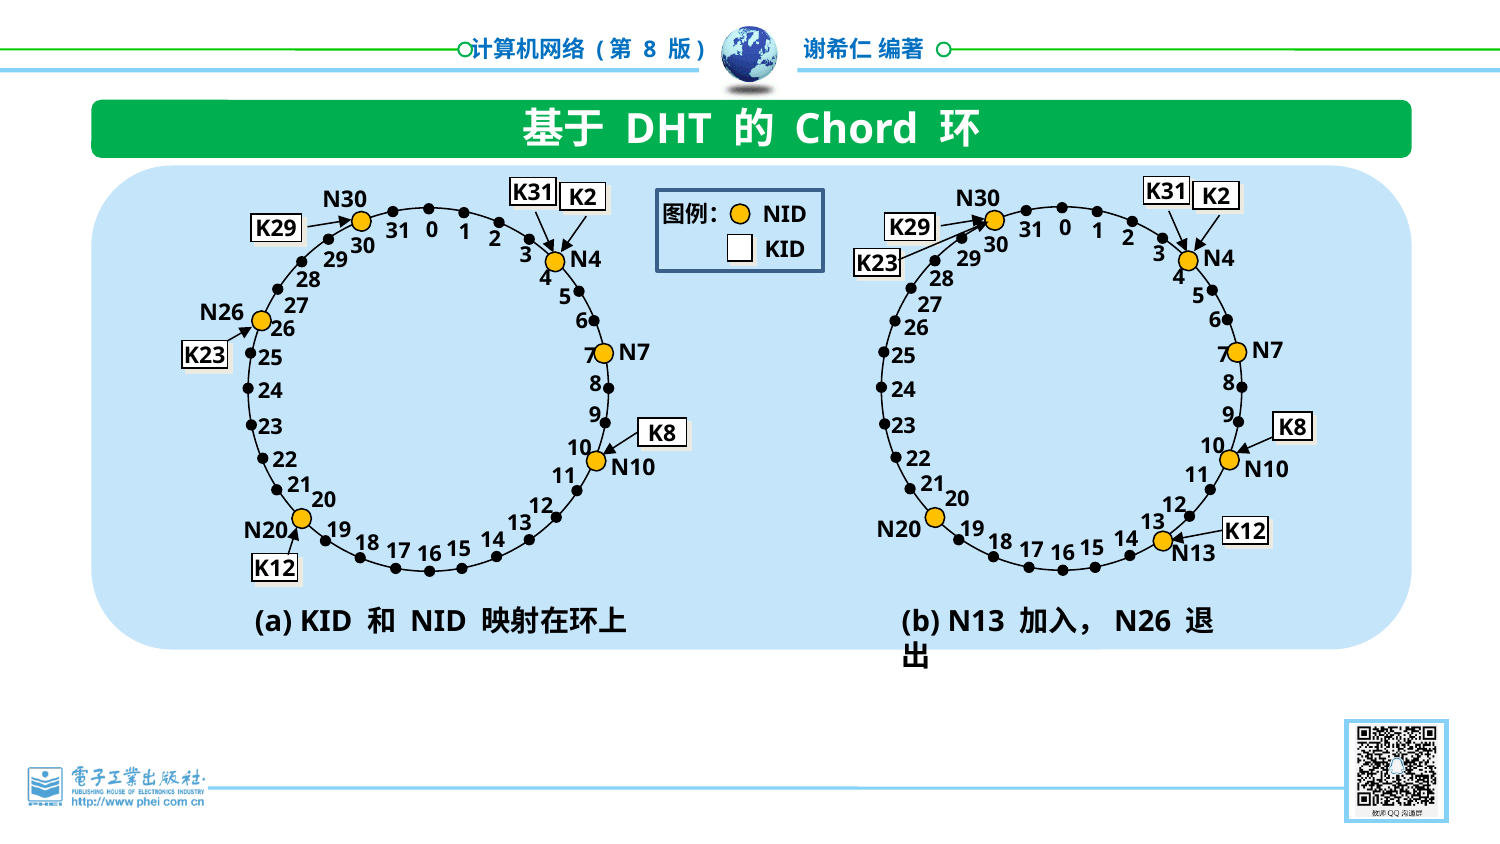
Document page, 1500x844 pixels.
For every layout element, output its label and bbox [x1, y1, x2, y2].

text_box [89, 163, 1414, 652]
picture [719, 24, 779, 94]
picture [1355, 724, 1438, 817]
picture [23, 764, 208, 809]
text_box [91, 94, 1412, 160]
